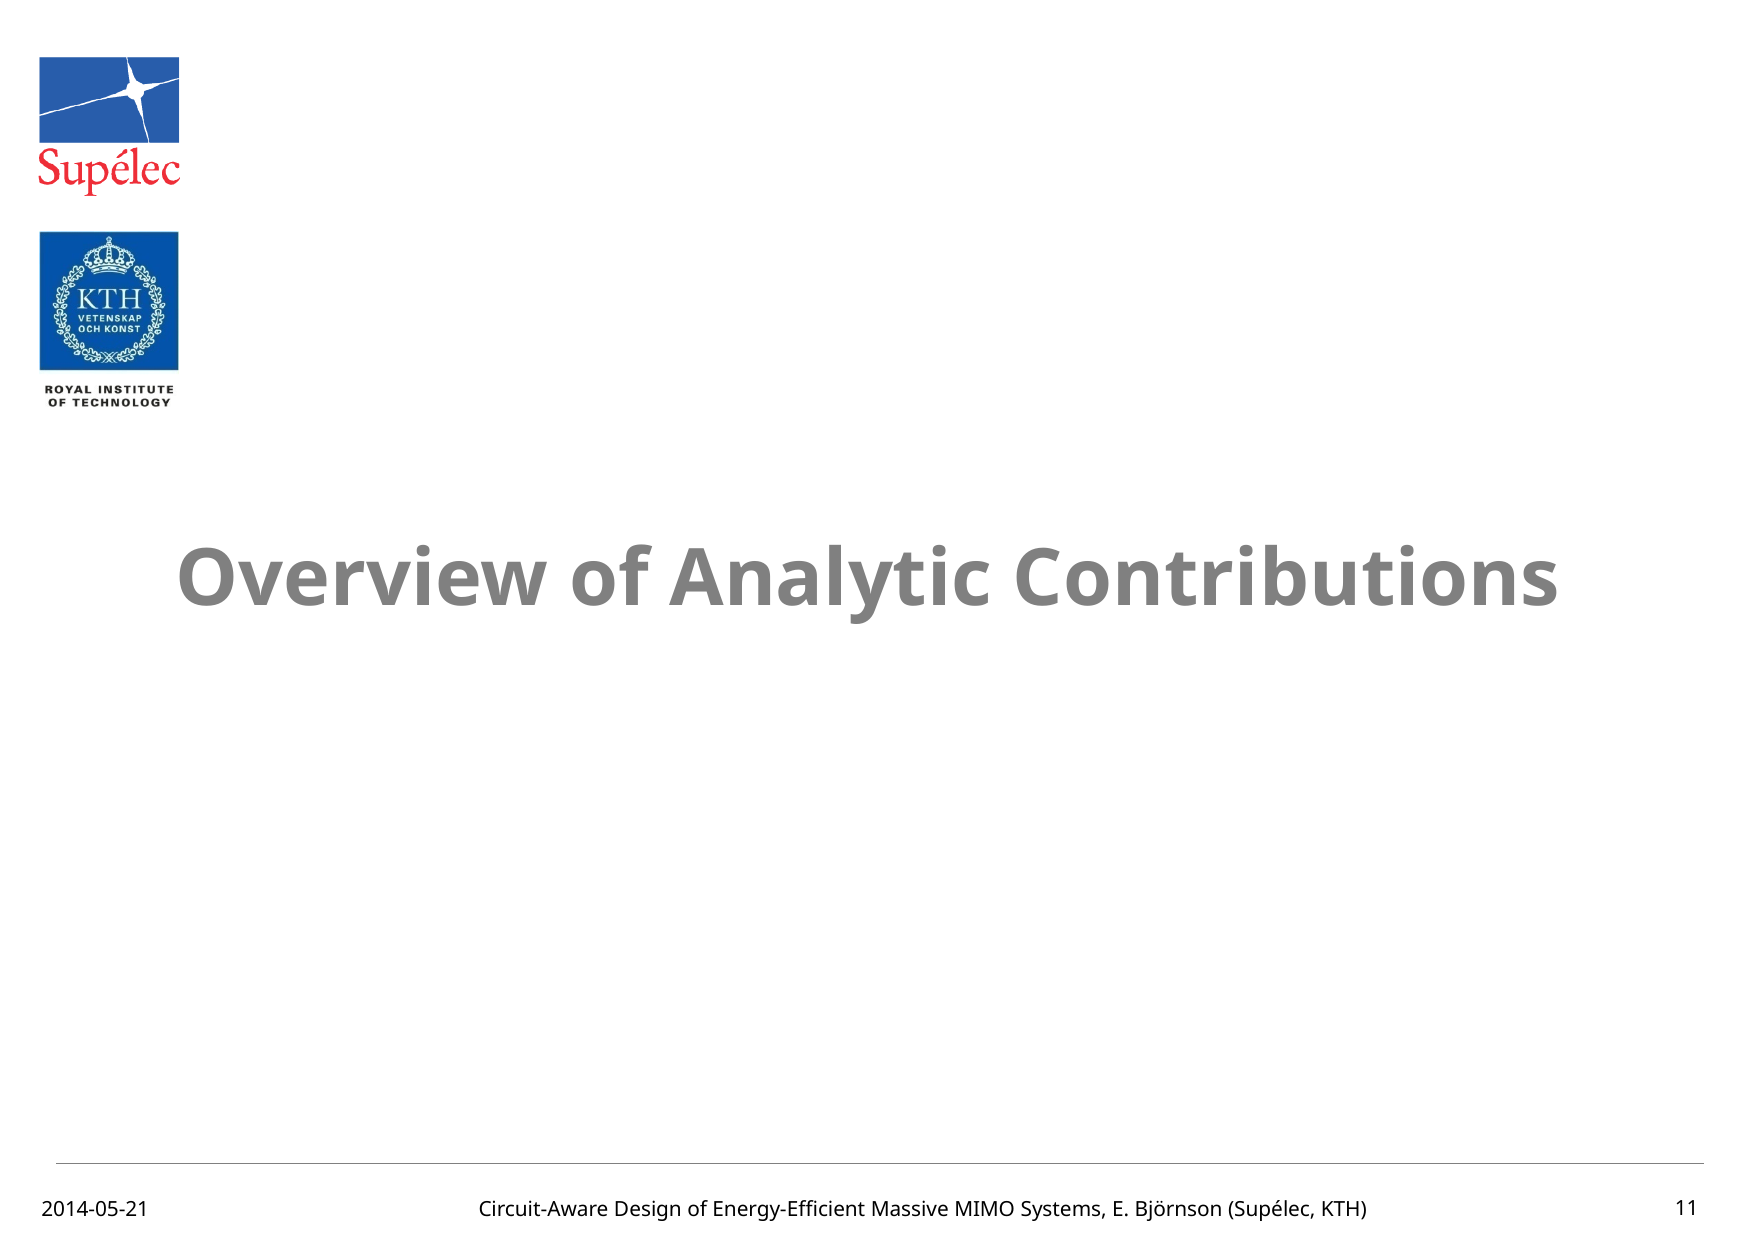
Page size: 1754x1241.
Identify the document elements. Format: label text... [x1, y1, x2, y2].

picture [38, 57, 180, 196]
footer Circuit-Aware Design of Energy-Efficient Massive MIMO Systems, E. Björnson (Supélec, KTH) [354, 1175, 1492, 1241]
slide_number 11 [1627, 1175, 1714, 1241]
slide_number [26, 1175, 206, 1241]
picture [39, 231, 179, 385]
text_box Overview of Analytic Contributions [0, 385, 1754, 762]
